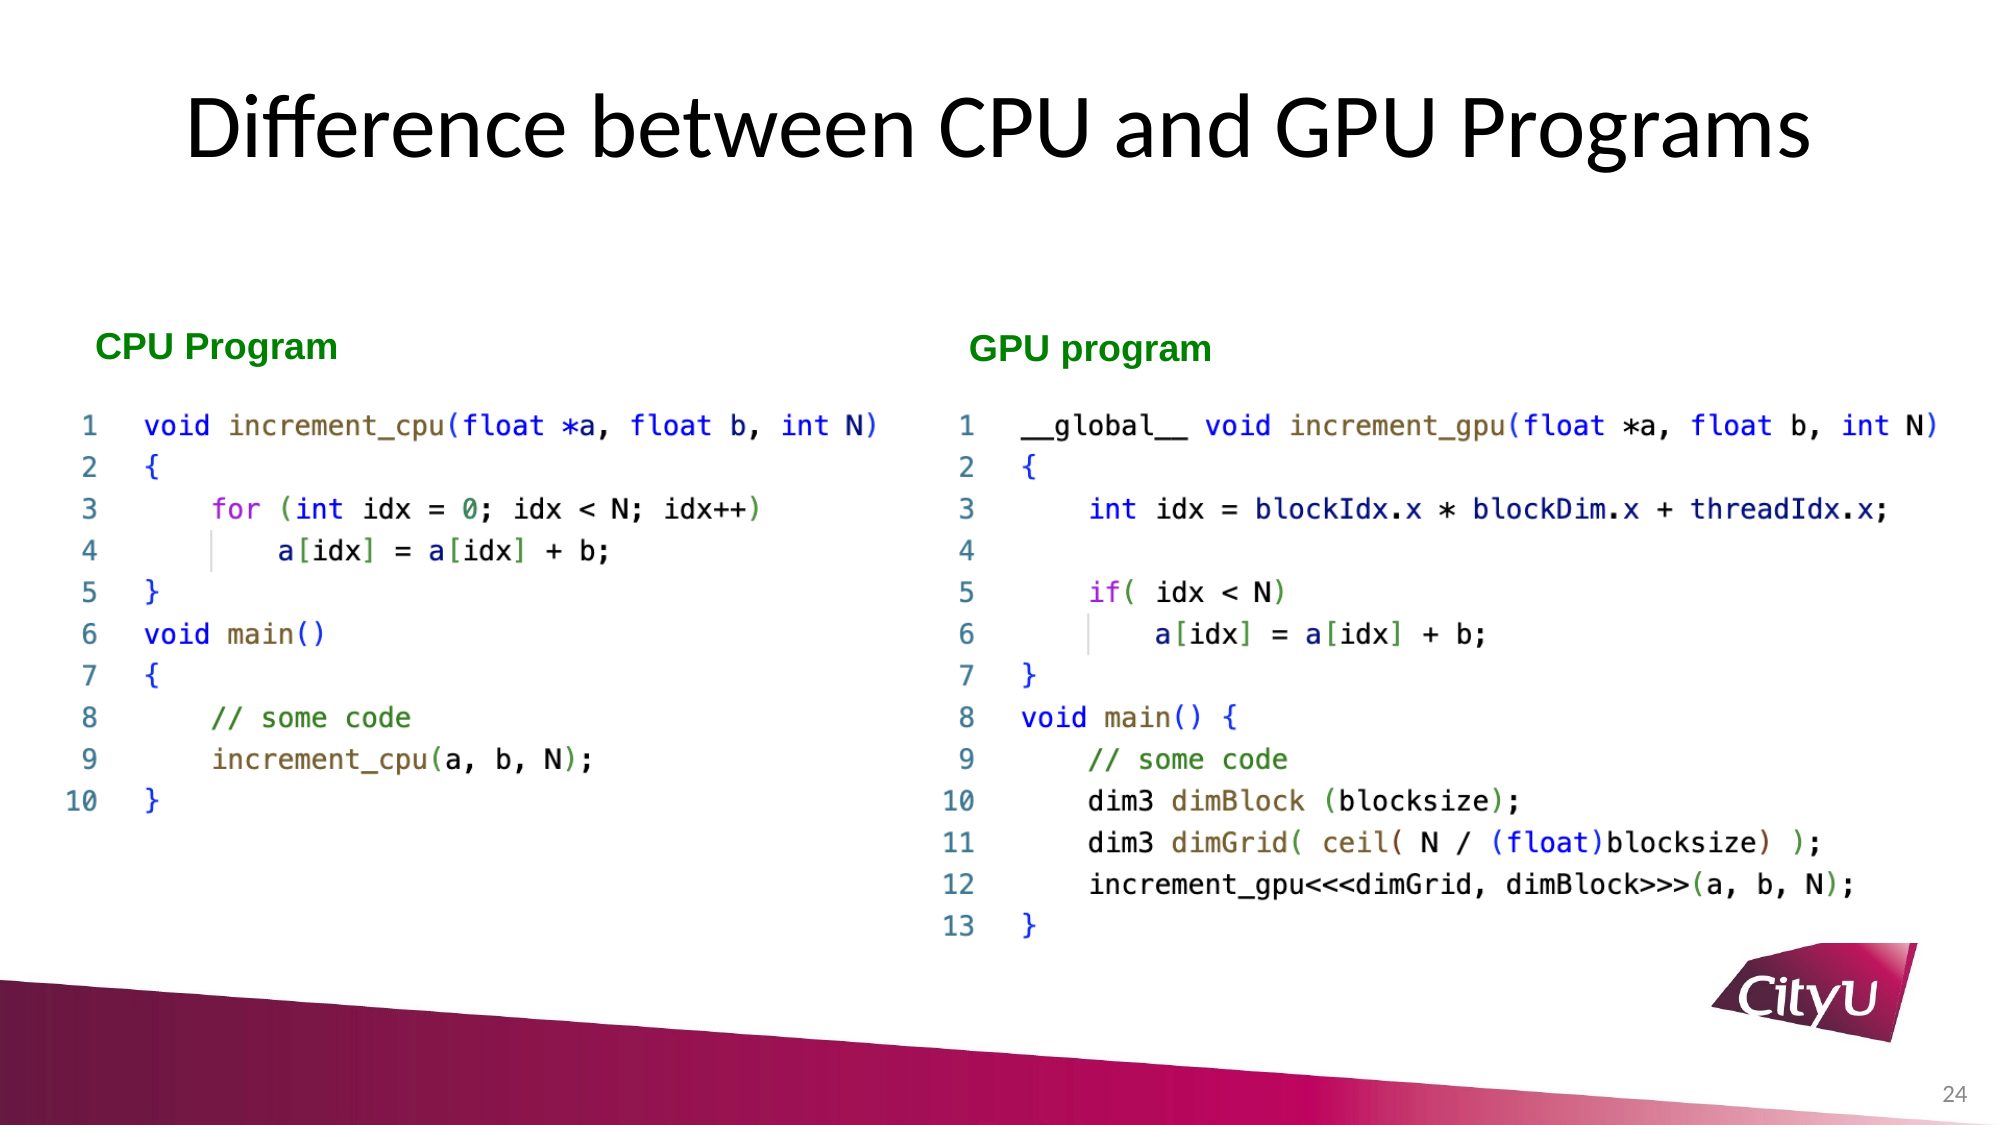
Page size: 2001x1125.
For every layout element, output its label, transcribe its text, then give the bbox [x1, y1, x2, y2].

text_box CPU Program [80, 314, 354, 375]
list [56, 405, 882, 819]
slide_number 24 [1767, 1070, 1983, 1115]
title Difference between CPU and GPU Programs [99, 45, 1900, 197]
text_box GPU program [954, 316, 1228, 377]
picture [0, 0, 2001, 1125]
